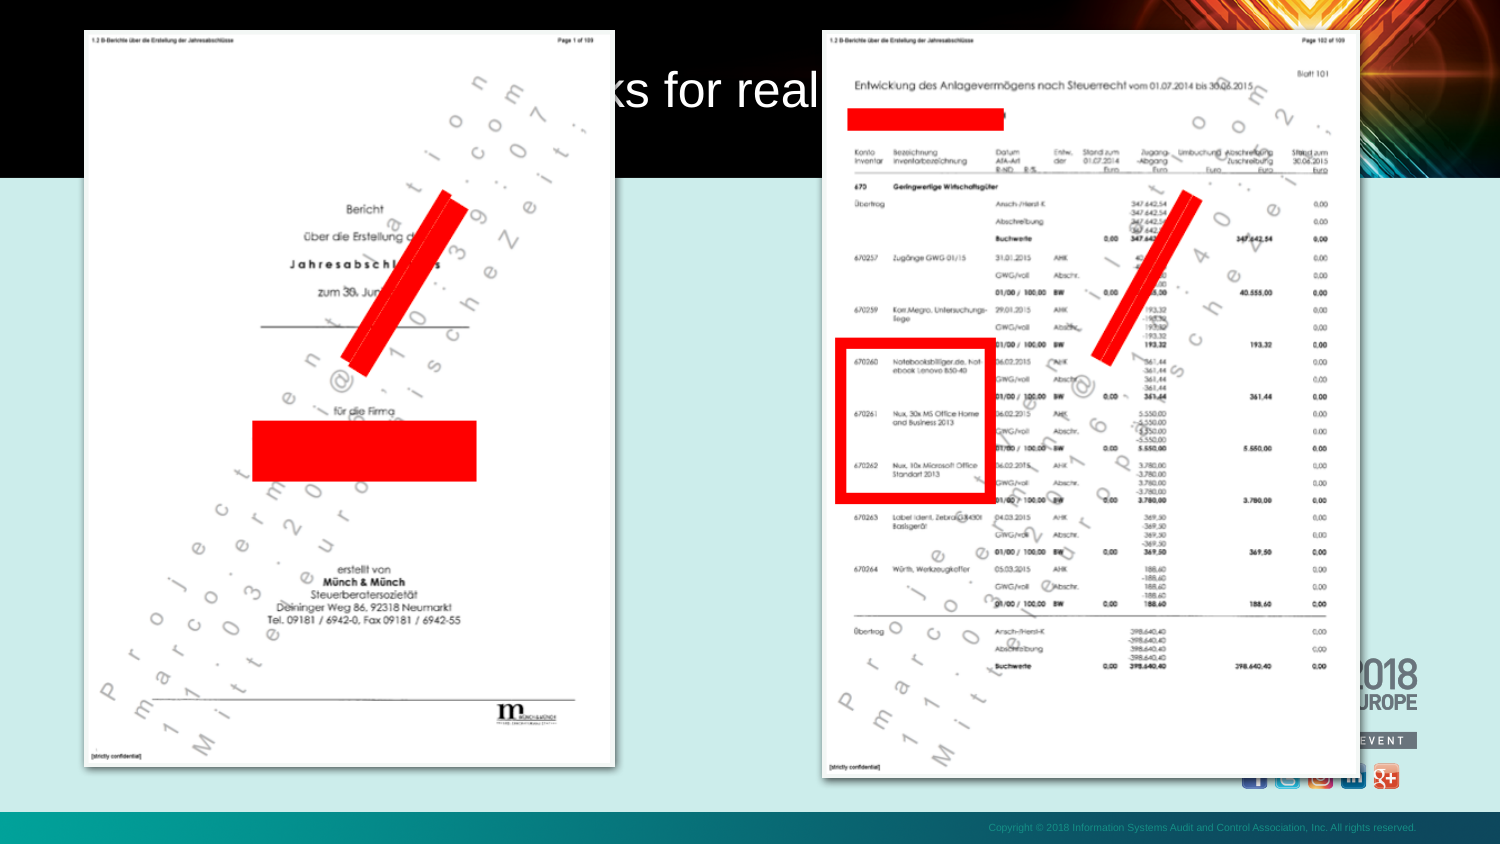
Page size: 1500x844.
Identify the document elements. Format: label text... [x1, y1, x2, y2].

list How Due Diligence looks for real [80, 0, 1219, 176]
picture [825, 33, 1357, 775]
picture [87, 33, 612, 764]
picture [0, 0, 1500, 844]
